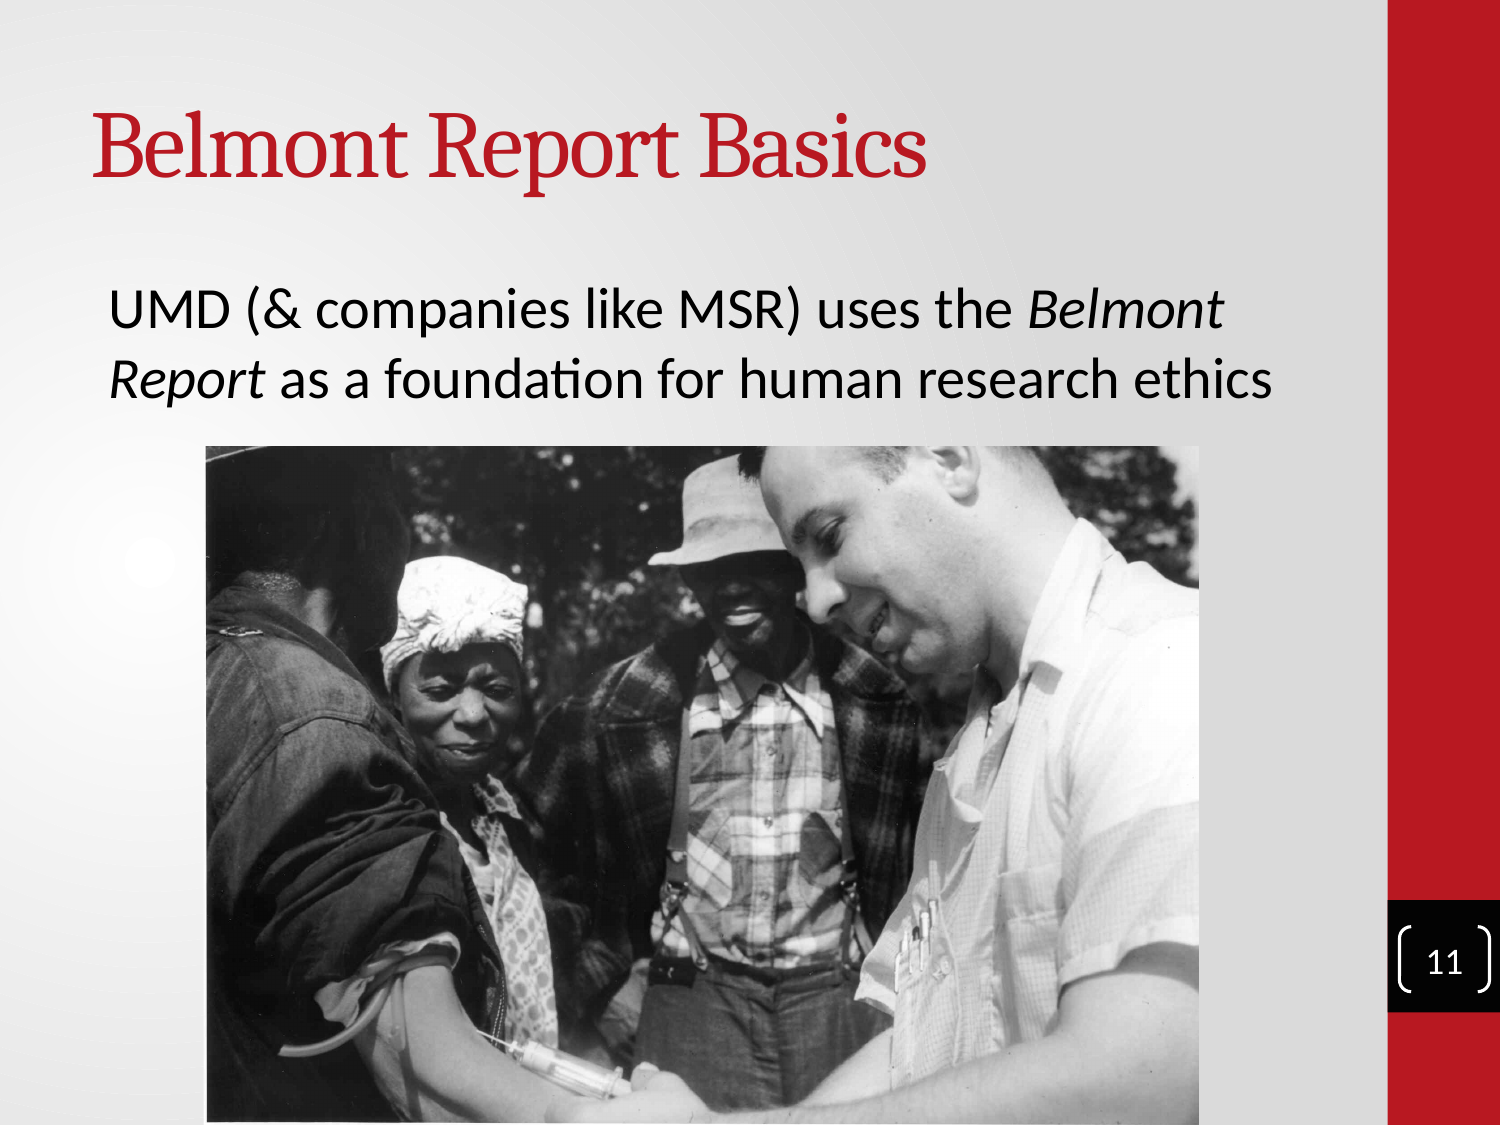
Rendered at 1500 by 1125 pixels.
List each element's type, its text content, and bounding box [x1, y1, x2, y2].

picture [203, 445, 1200, 1125]
list UMD (& companies like MSR) uses the Belmont Report as a foundation for human research ethics [75, 262, 1325, 1050]
slide_number 11 [1397, 925, 1492, 994]
title Belmont Report Basics [75, 45, 1325, 233]
